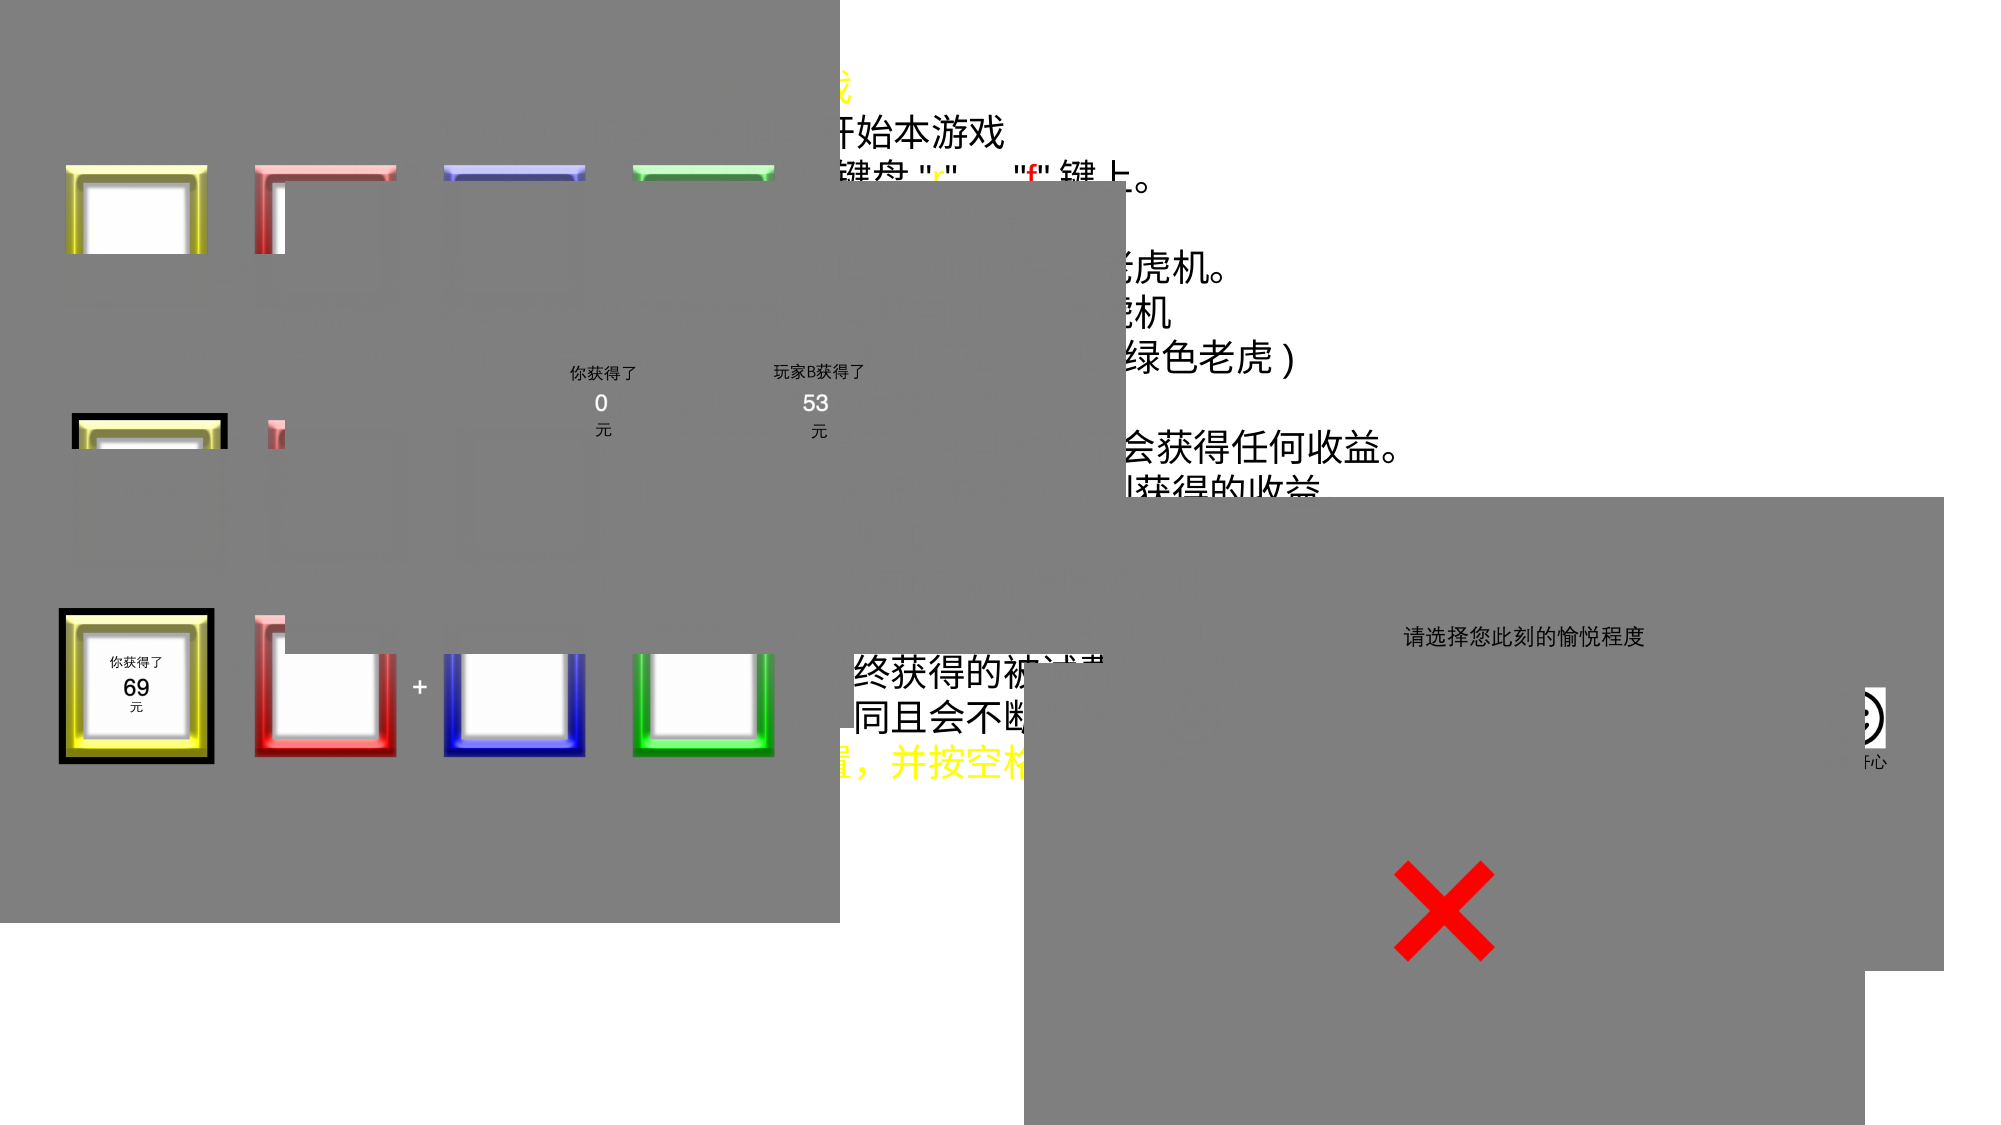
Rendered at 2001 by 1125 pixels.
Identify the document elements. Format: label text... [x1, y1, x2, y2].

picture [0, 0, 1944, 1125]
text_box 欢迎参加本游戏 您将与一位玩家B同时开始本游戏 请将您的左手中指、食指分别放到键盘"r"，"f"键上。 右手中指、食指分别放到键盘"i" ，"j"键上。 在稍后，屏幕上会出现红、黄、蓝、绿四个不同颜色的老虎机。 您需要尽快按下对应位置的键来选择其中的一个老虎机 (如“r”键对应最左边黄色的老虎机， “j”键对应最右边的绿色老虎) 之后，该老虎机会呈现您本次选择的收益。 若您未及时按键选择，会有红色的X进行错误提示，并且本次不会获得任何收益。 如果您成功完成选择，您将会看到您与一名匿名玩家在本次分别获得的收益。 你们每次的收益会不断累加。 然后将出现一个评分选项，需要您对您当前的愉悦程度进行评分 最左边代表您现在“非常不开心”; 最右边代表您现在"非常开心”。 您在本按键游戏中获得的总收益越高，您最终获得的被试费也就越高。 请注意，每个老虎机提供的收益不同且会不断变化。 认真阅读后，请再次确认您手指的位置，并按空格键开始游戏 [840, 56, 1399, 497]
text_box 欢迎参加本游戏 您将与一位玩家B同时开始本游戏 请将您的左手中指、食指分别放到键盘"r"，"f"键上。 右手中指、食指分别放到键盘"i" ，"j"键上。 在稍后，屏幕上会出现红、黄、蓝、绿四个不同颜色的老虎机。 您需要尽快按下对应位置的键来选择其中的一个老虎机 (如“r”键对应最左边黄色的老虎机， “j”键对应最右边的绿色老虎) 之后，该老虎机会呈现您本次选择的收益。 若您未及时按键选择，会有红色的X进行错误提示，并且本次不会获得任何收益。 如果您成功完成选择，您将会看到您与一名匿名玩家在本次分别获得的收益。 你们每次的收益会不断累加。 然后将出现一个评分选项，需要您对您当前的愉悦程度进行评分 最左边代表您现在“非常不开心”; 最右边代表您现在"非常开心”。 您在本按键游戏中获得的总收益越高，您最终获得的被试费也就越高。 请注意，每个老虎机提供的收益不同且会不断变化。 认真阅读后，请再次确认您手指的位置，并按空格键开始游戏 [840, 654, 1103, 836]
